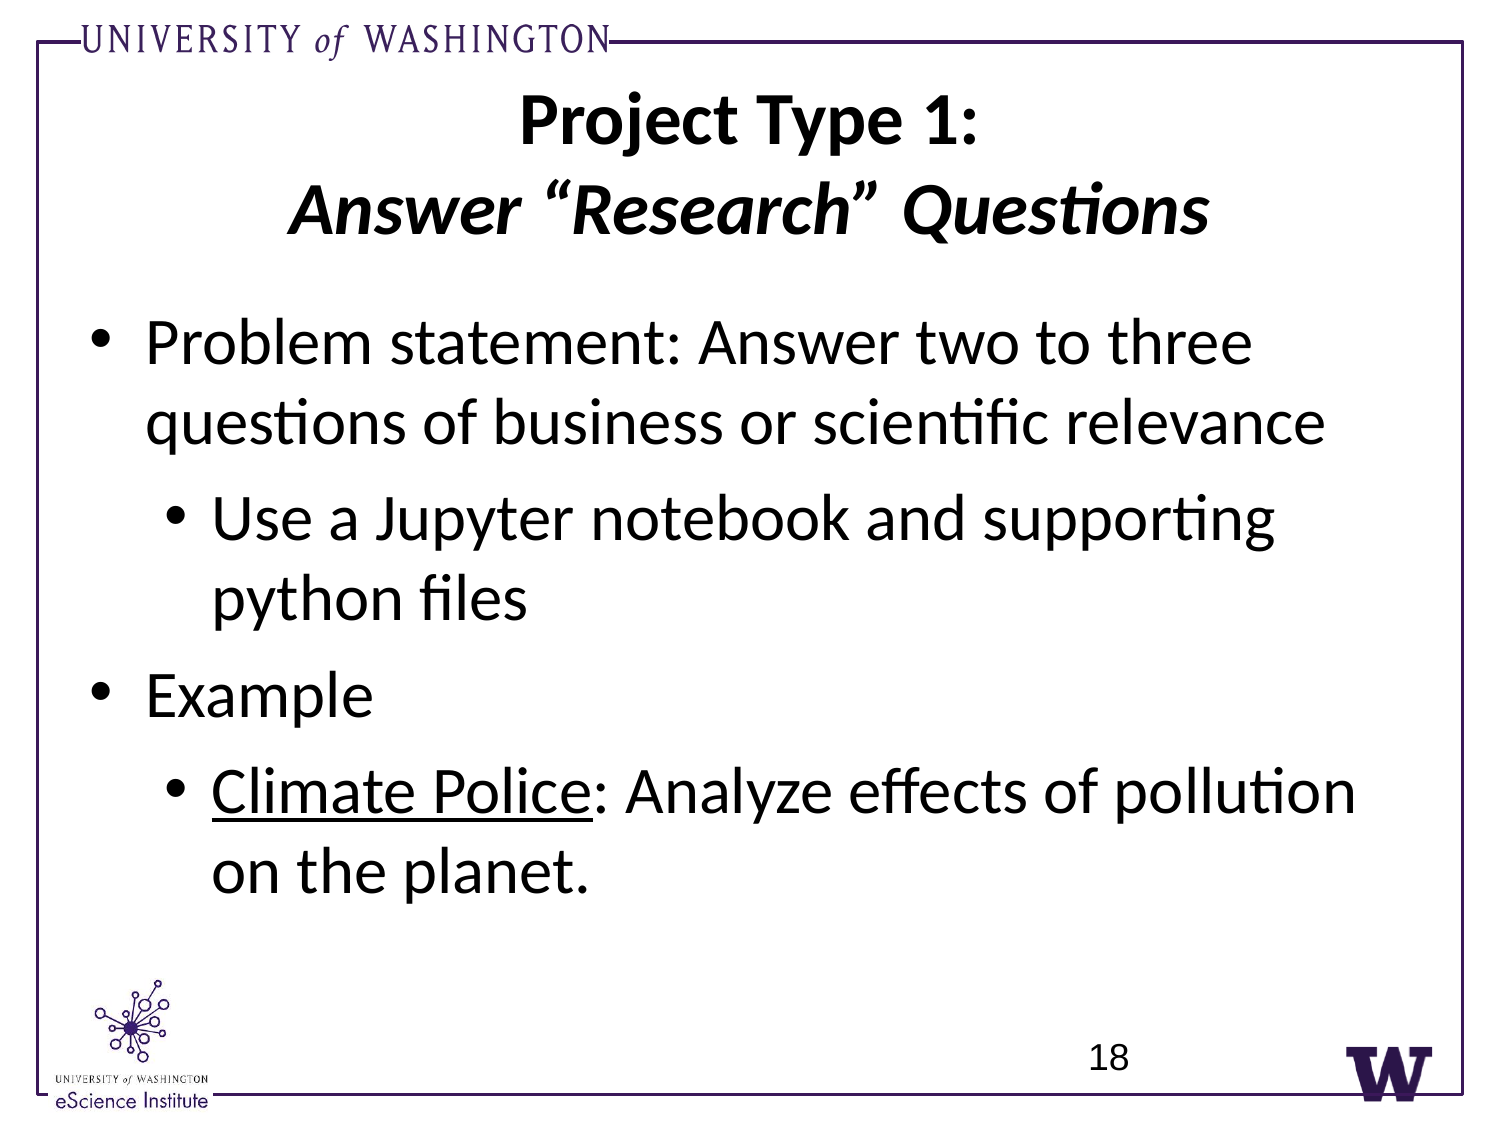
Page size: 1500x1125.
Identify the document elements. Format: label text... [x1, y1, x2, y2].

text_box Project Type 1: Answer “Research” Questions [74, 62, 1425, 200]
picture [1339, 1041, 1438, 1093]
text_box 18 [1073, 1024, 1300, 1085]
text_box Problem statement: Answer two to three questions of business or scientific relevance Use a Jupyter notebook and supporting python files Example Climate Police: Analyze effects of pollution on the planet. [74, 289, 1425, 1000]
picture [81, 24, 609, 61]
picture [1339, 1096, 1438, 1107]
picture [48, 978, 213, 1113]
